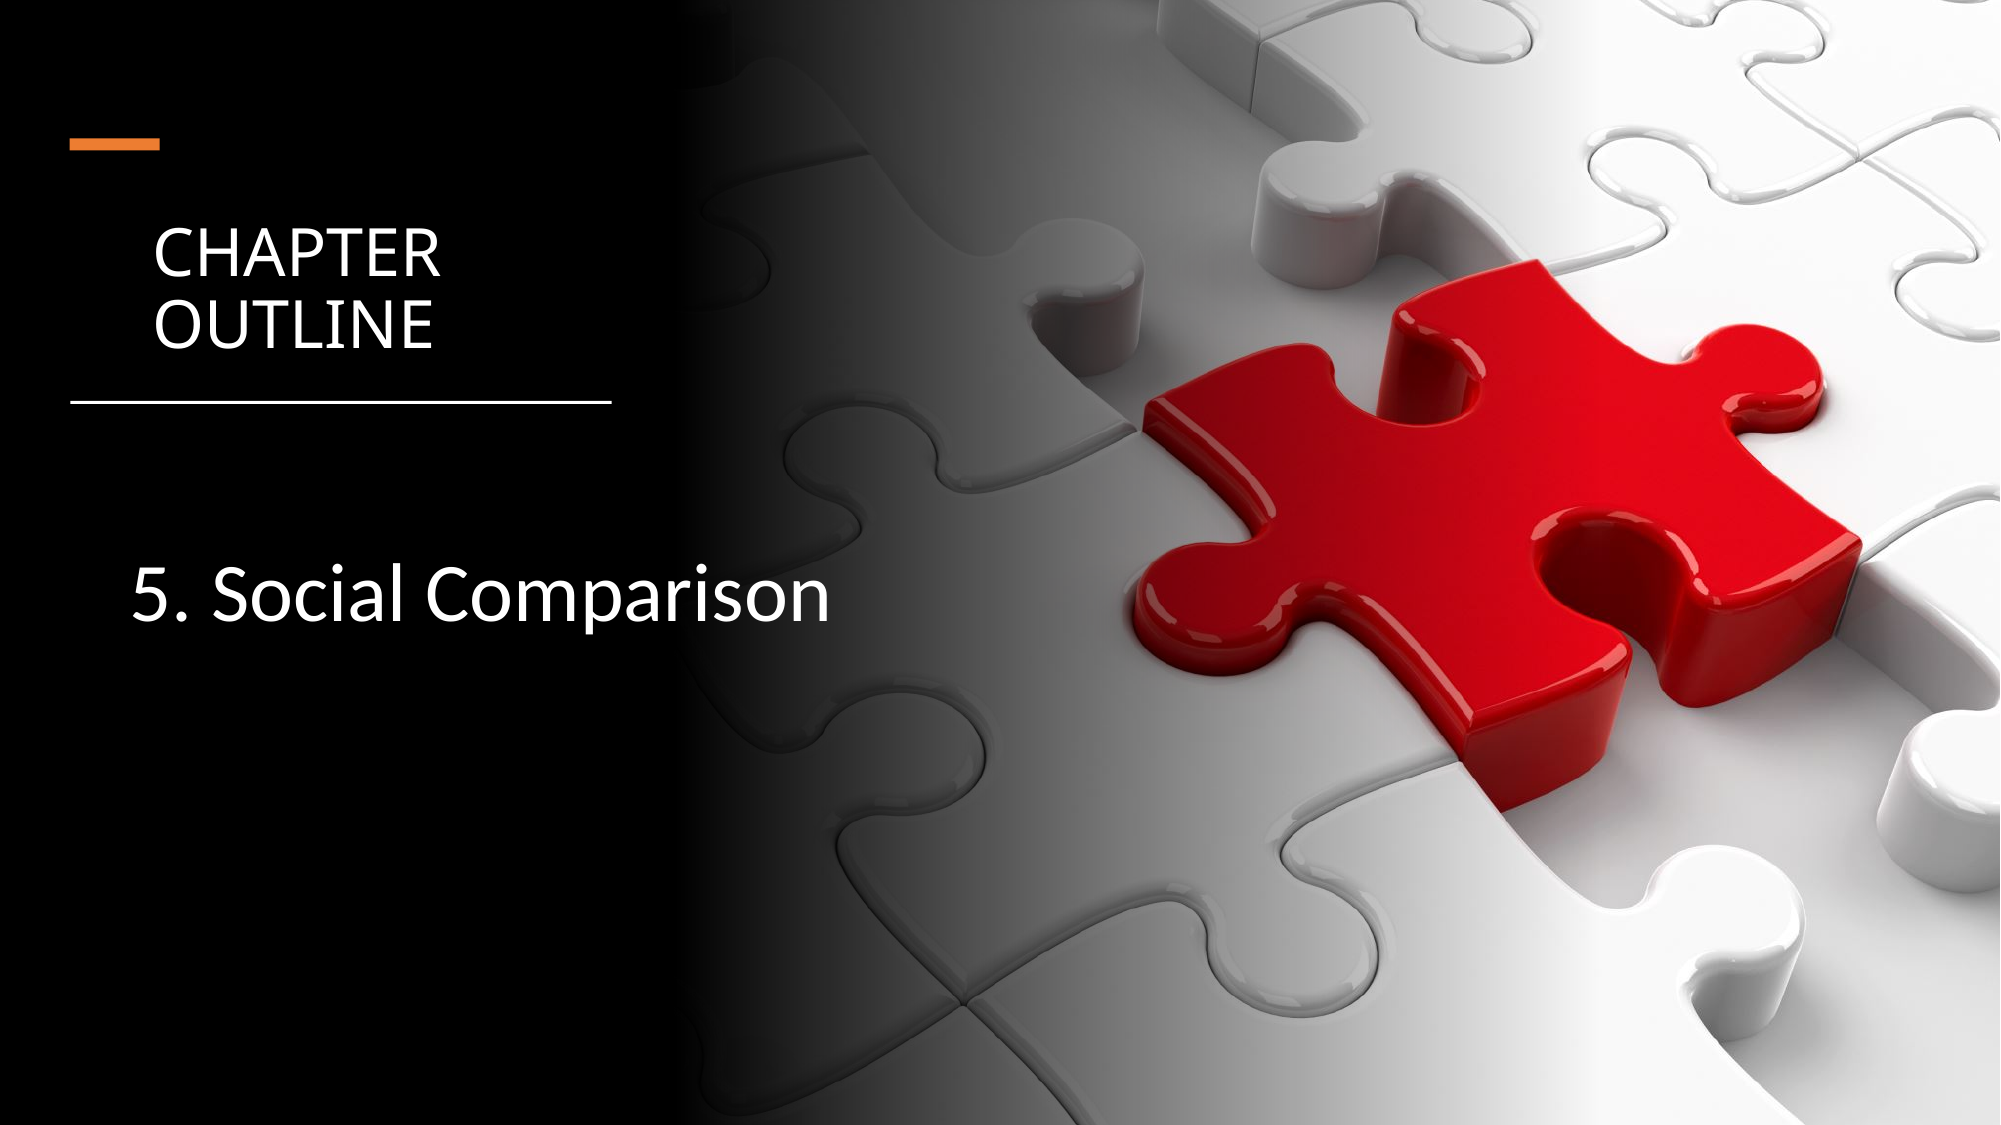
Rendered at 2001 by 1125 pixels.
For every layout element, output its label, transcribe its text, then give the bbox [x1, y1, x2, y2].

title CHAPTER OUTLINE [114, 216, 577, 400]
text_box [69, 400, 577, 405]
list 5. Social Comparison [114, 541, 577, 1068]
text_box [0, 0, 577, 1125]
text_box [69, 137, 161, 151]
picture [577, 0, 2000, 1125]
